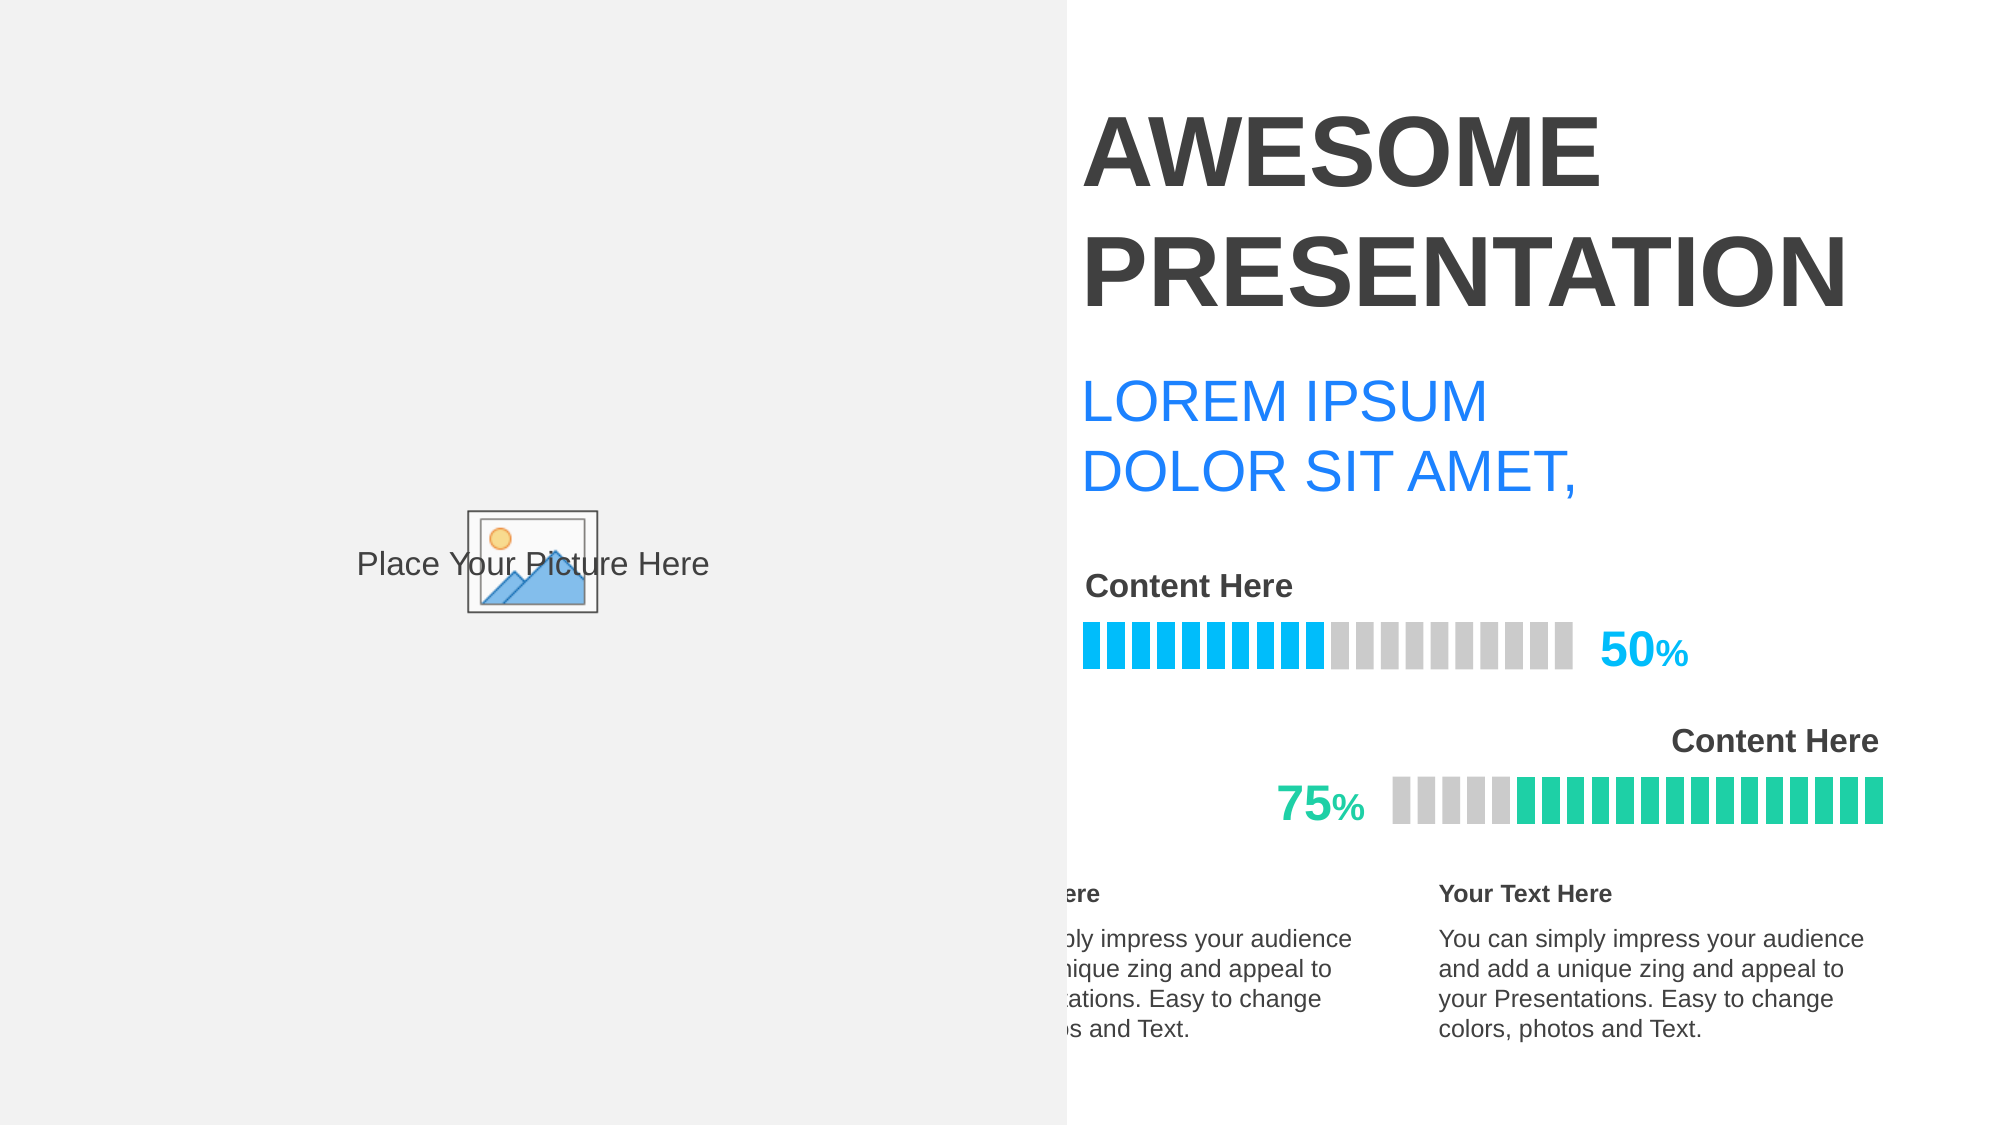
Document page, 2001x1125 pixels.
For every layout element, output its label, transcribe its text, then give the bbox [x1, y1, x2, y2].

text_box 50% [1585, 608, 1704, 684]
picture [0, 0, 1067, 1125]
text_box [1423, 869, 1897, 1052]
text_box AWESOME PRESENTATION [1067, 79, 1898, 335]
text_box LOREM IPSUM DOLOR SIT AMET, [1067, 355, 1896, 511]
text_box Content Here [1070, 556, 1309, 612]
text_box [1082, 622, 1573, 670]
text_box 75% [1261, 763, 1380, 839]
text_box Content Here [1656, 711, 1895, 767]
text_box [1067, 869, 1385, 1052]
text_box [1392, 776, 1883, 824]
